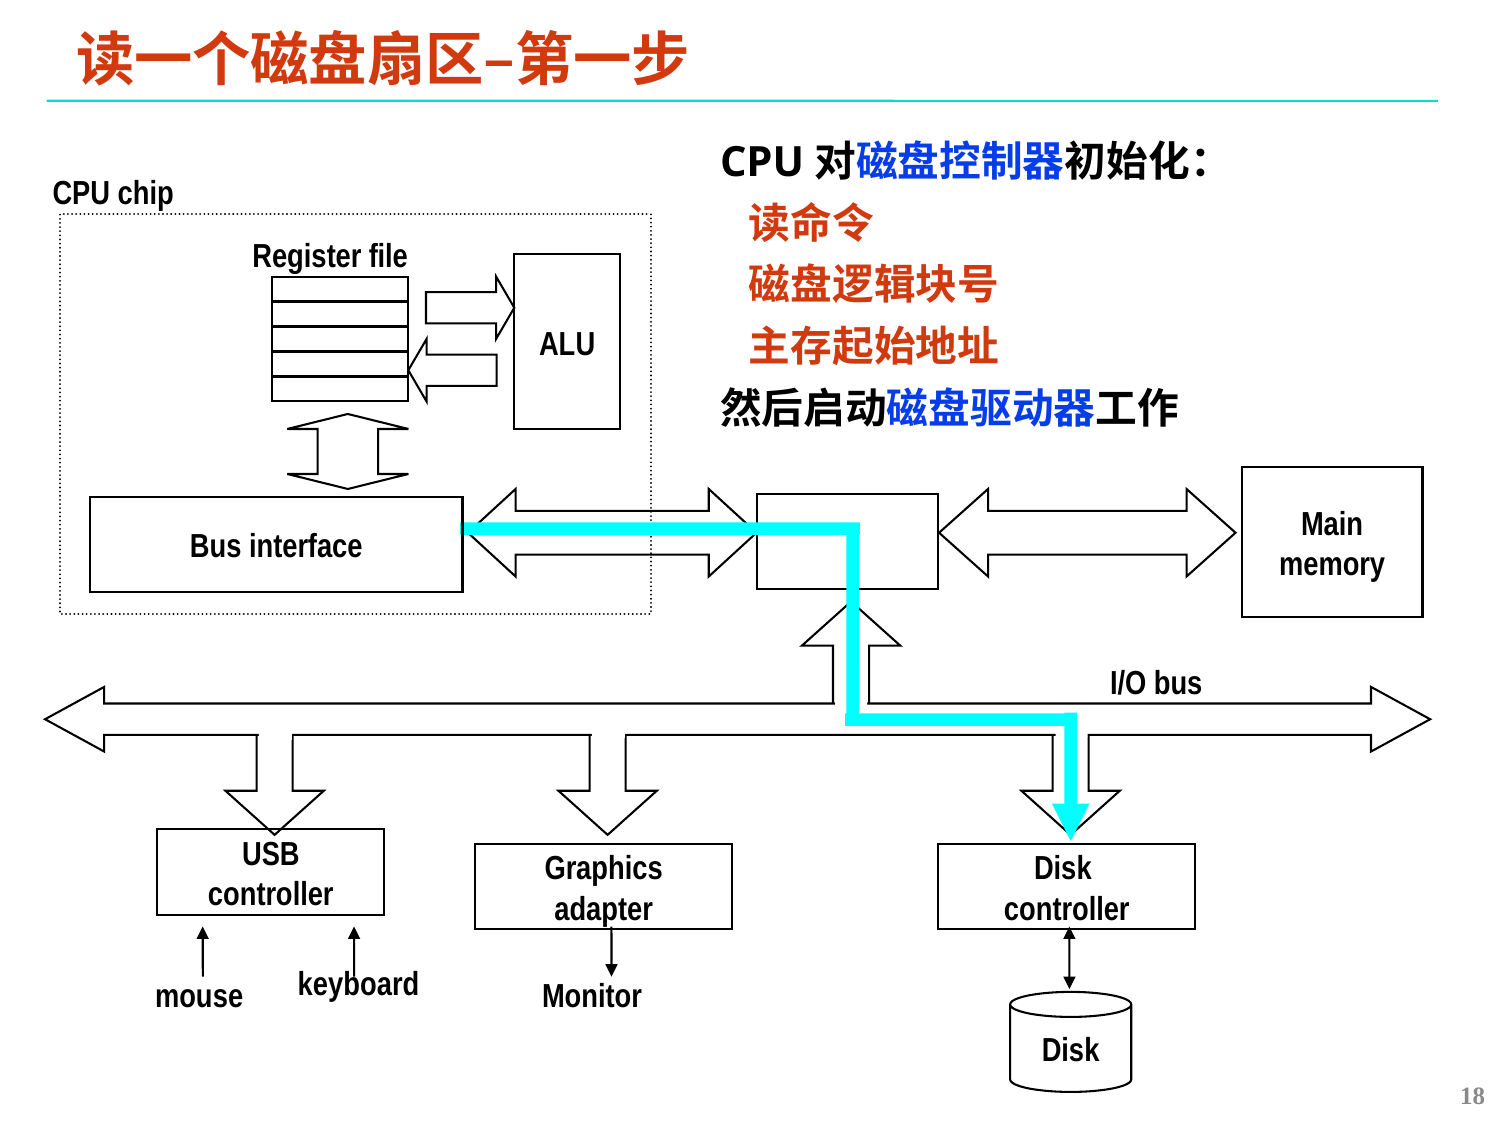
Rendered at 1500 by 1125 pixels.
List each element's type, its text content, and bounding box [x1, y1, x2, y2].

title 读一个磁盘扇区–第一步 [60, 15, 1307, 110]
slide_number 18 [1162, 1064, 1500, 1125]
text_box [37, 163, 1431, 1092]
text_box CPU对磁盘控制器初始化： 读命令 磁盘逻辑块号 主存起始地址 然后启动磁盘驱动器工作 [705, 120, 1368, 163]
